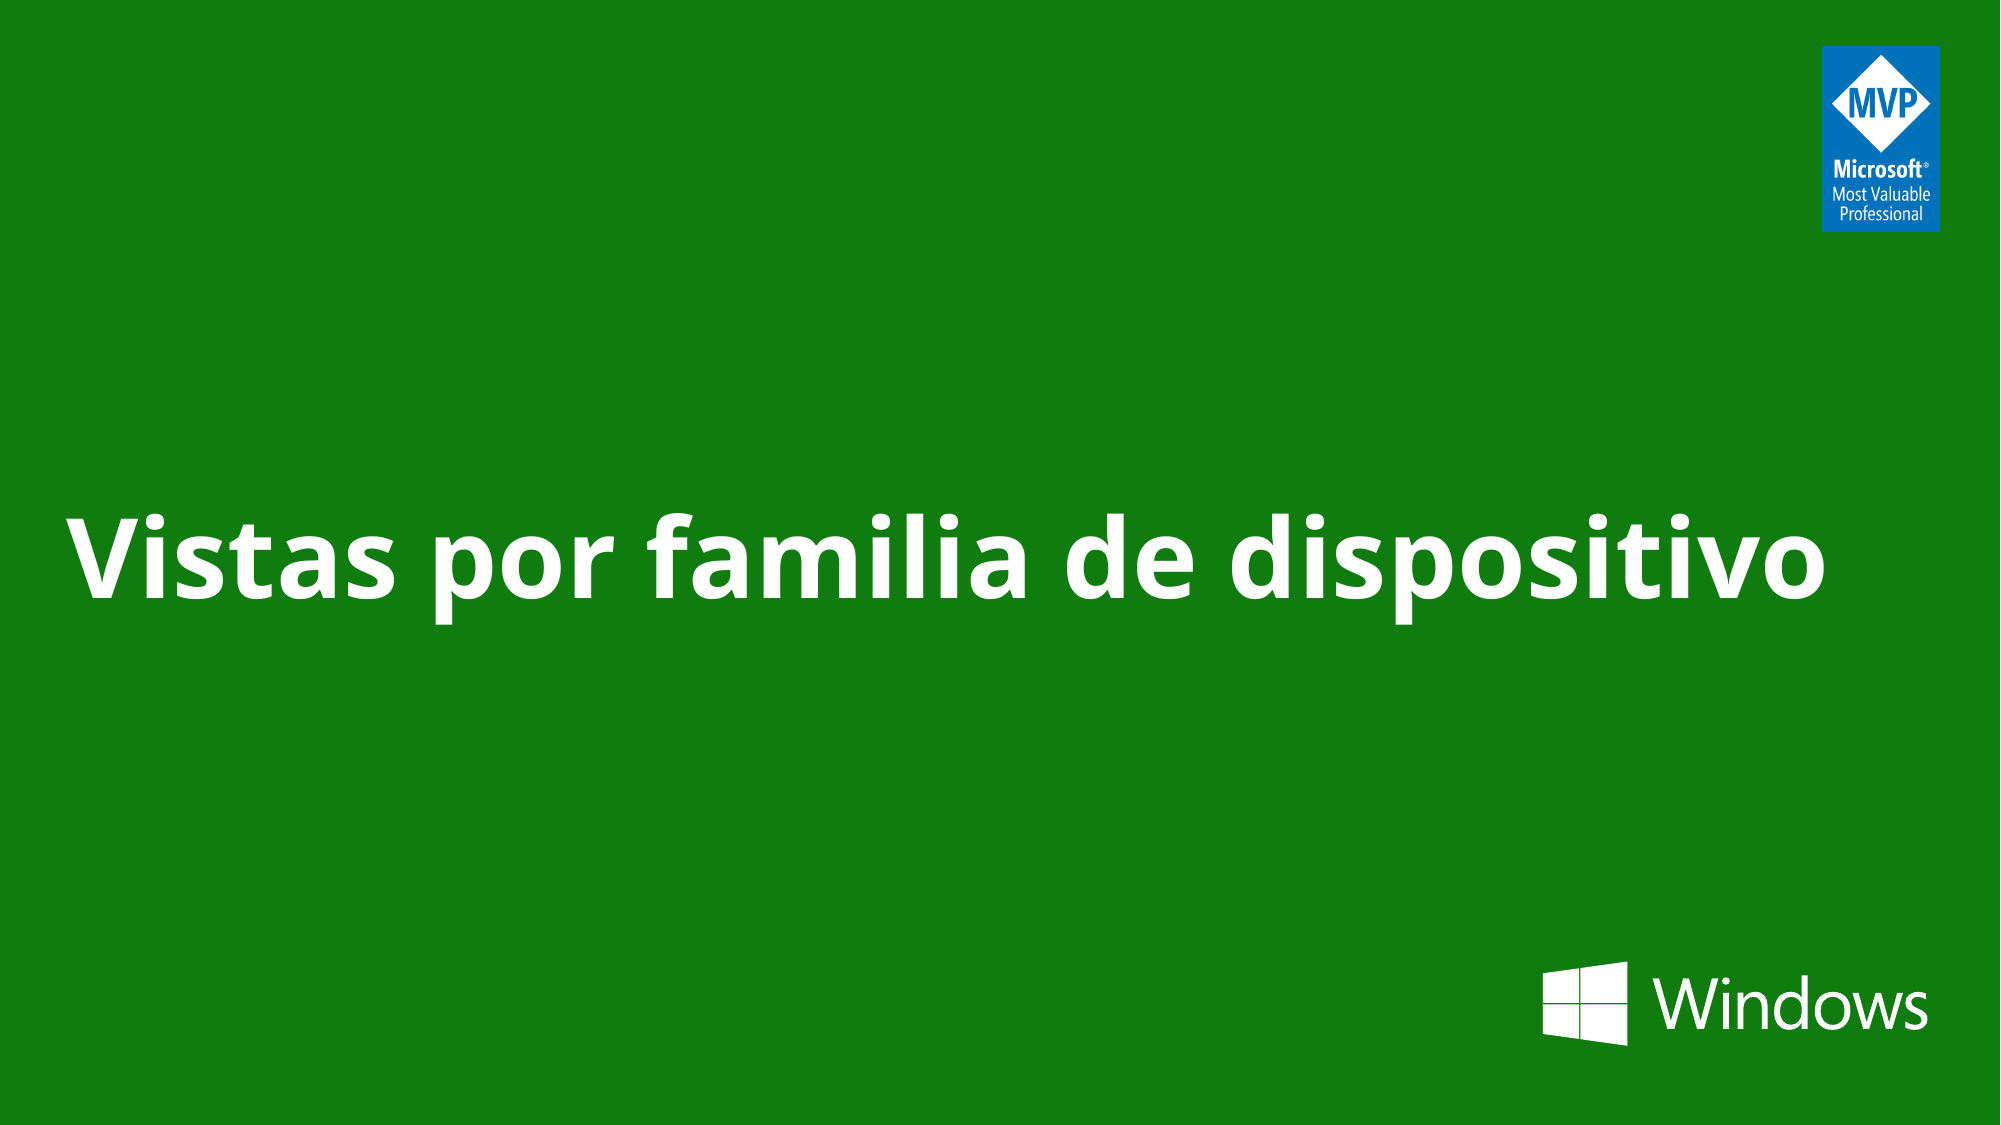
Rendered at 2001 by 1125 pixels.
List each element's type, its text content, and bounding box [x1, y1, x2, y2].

picture [1822, 46, 1940, 232]
title Vistas por familia de dispositivo [44, 483, 1954, 642]
